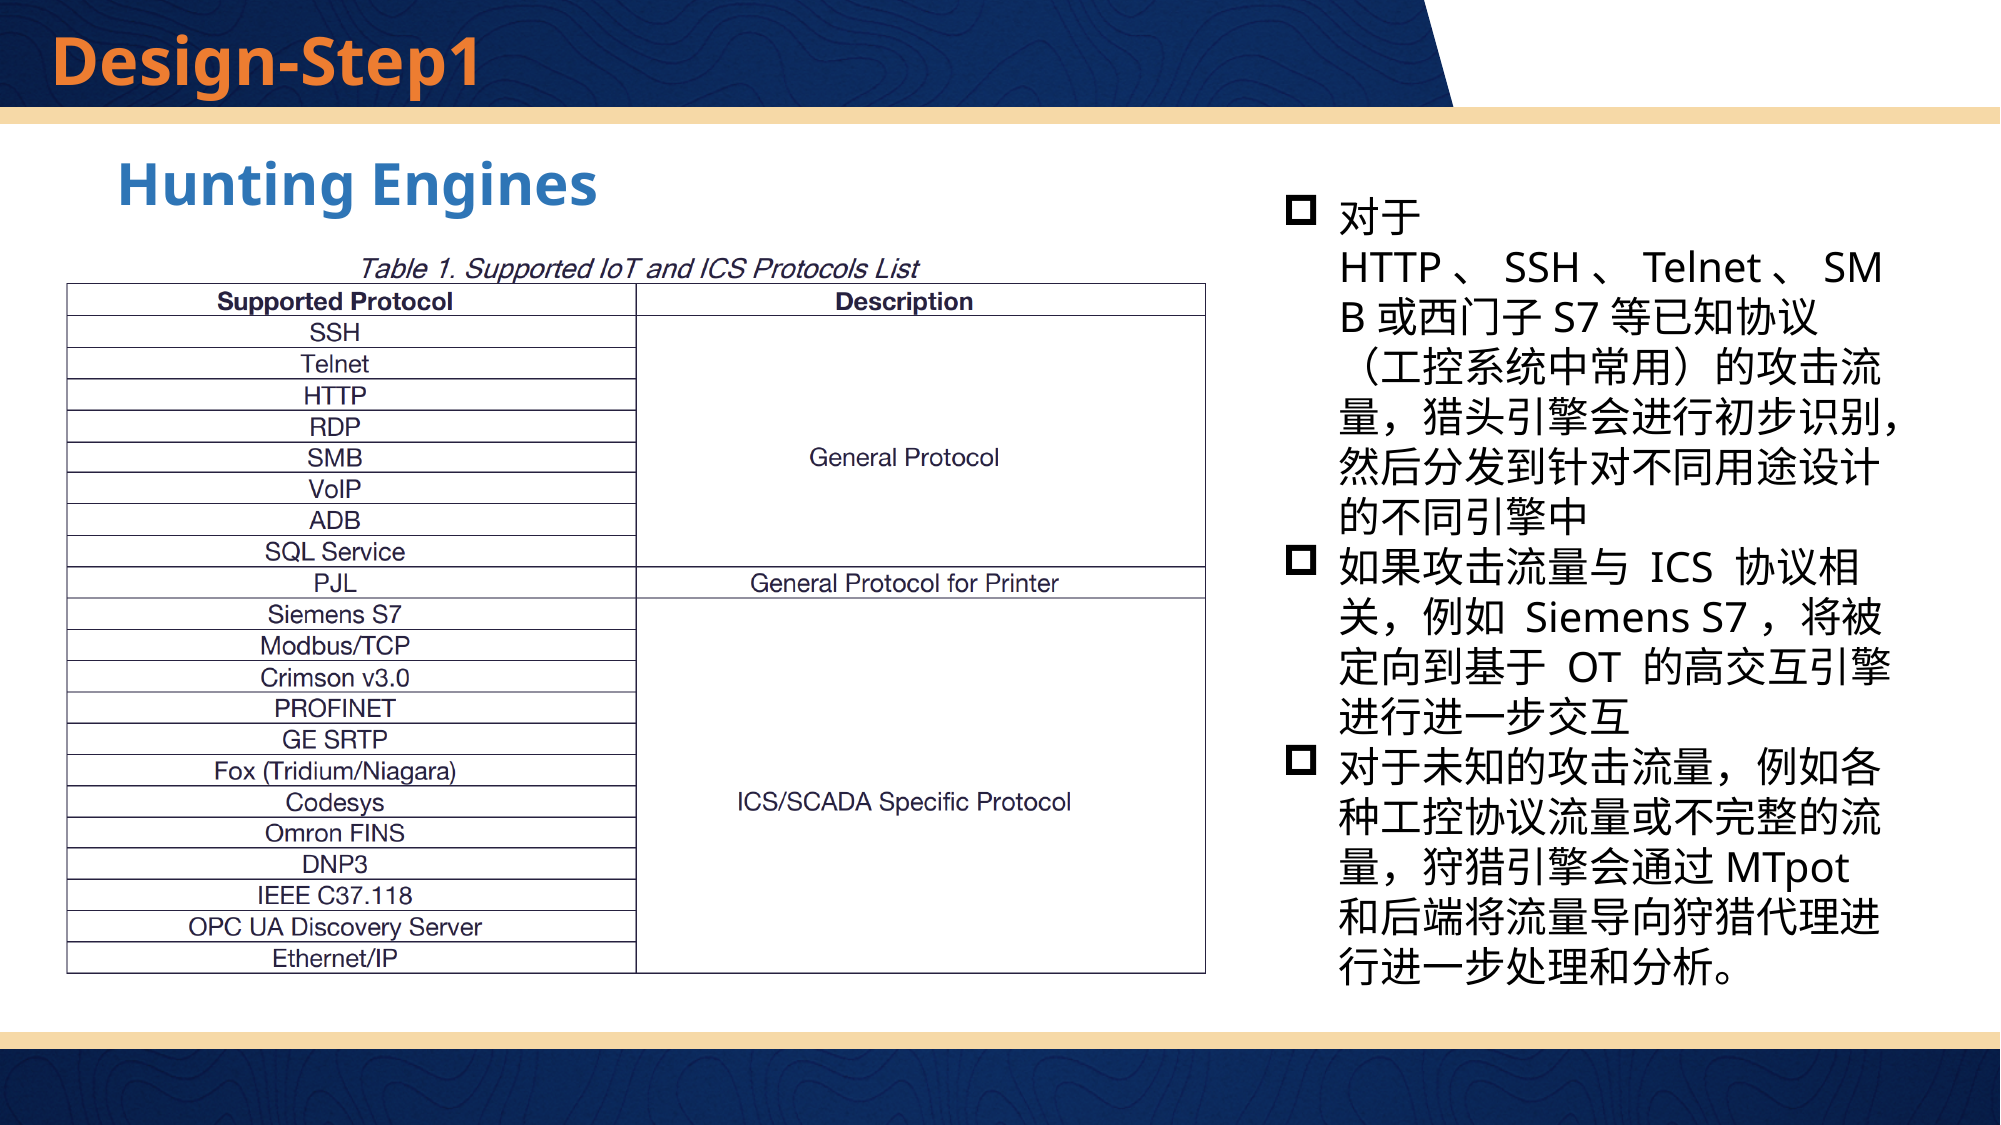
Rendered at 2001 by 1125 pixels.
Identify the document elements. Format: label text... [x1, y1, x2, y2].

text_box Hunting Engines [101, 139, 948, 225]
text_box 对于HTTP、SSH、Telnet、SMB或西门子S7等已知协议（工控系统中常用）的攻击流量，猎头引擎会进行初步识别，然后分发到针对不同用途设计的不同引擎中 如果攻击流量与 ICS 协议相关，例如 Siemens S7，将被定向到基于 OT 的高交互引擎进行进一步交互 对于未知的攻击流量，例如各种工控协议流量或不完整的流量，狩猎引擎会通过MTpot和后端将流量导向狩猎代理进行进一步处理和分析。 [1267, 183, 1910, 999]
picture [0, 1041, 2000, 1125]
picture [0, 0, 1457, 115]
picture [56, 247, 1216, 981]
